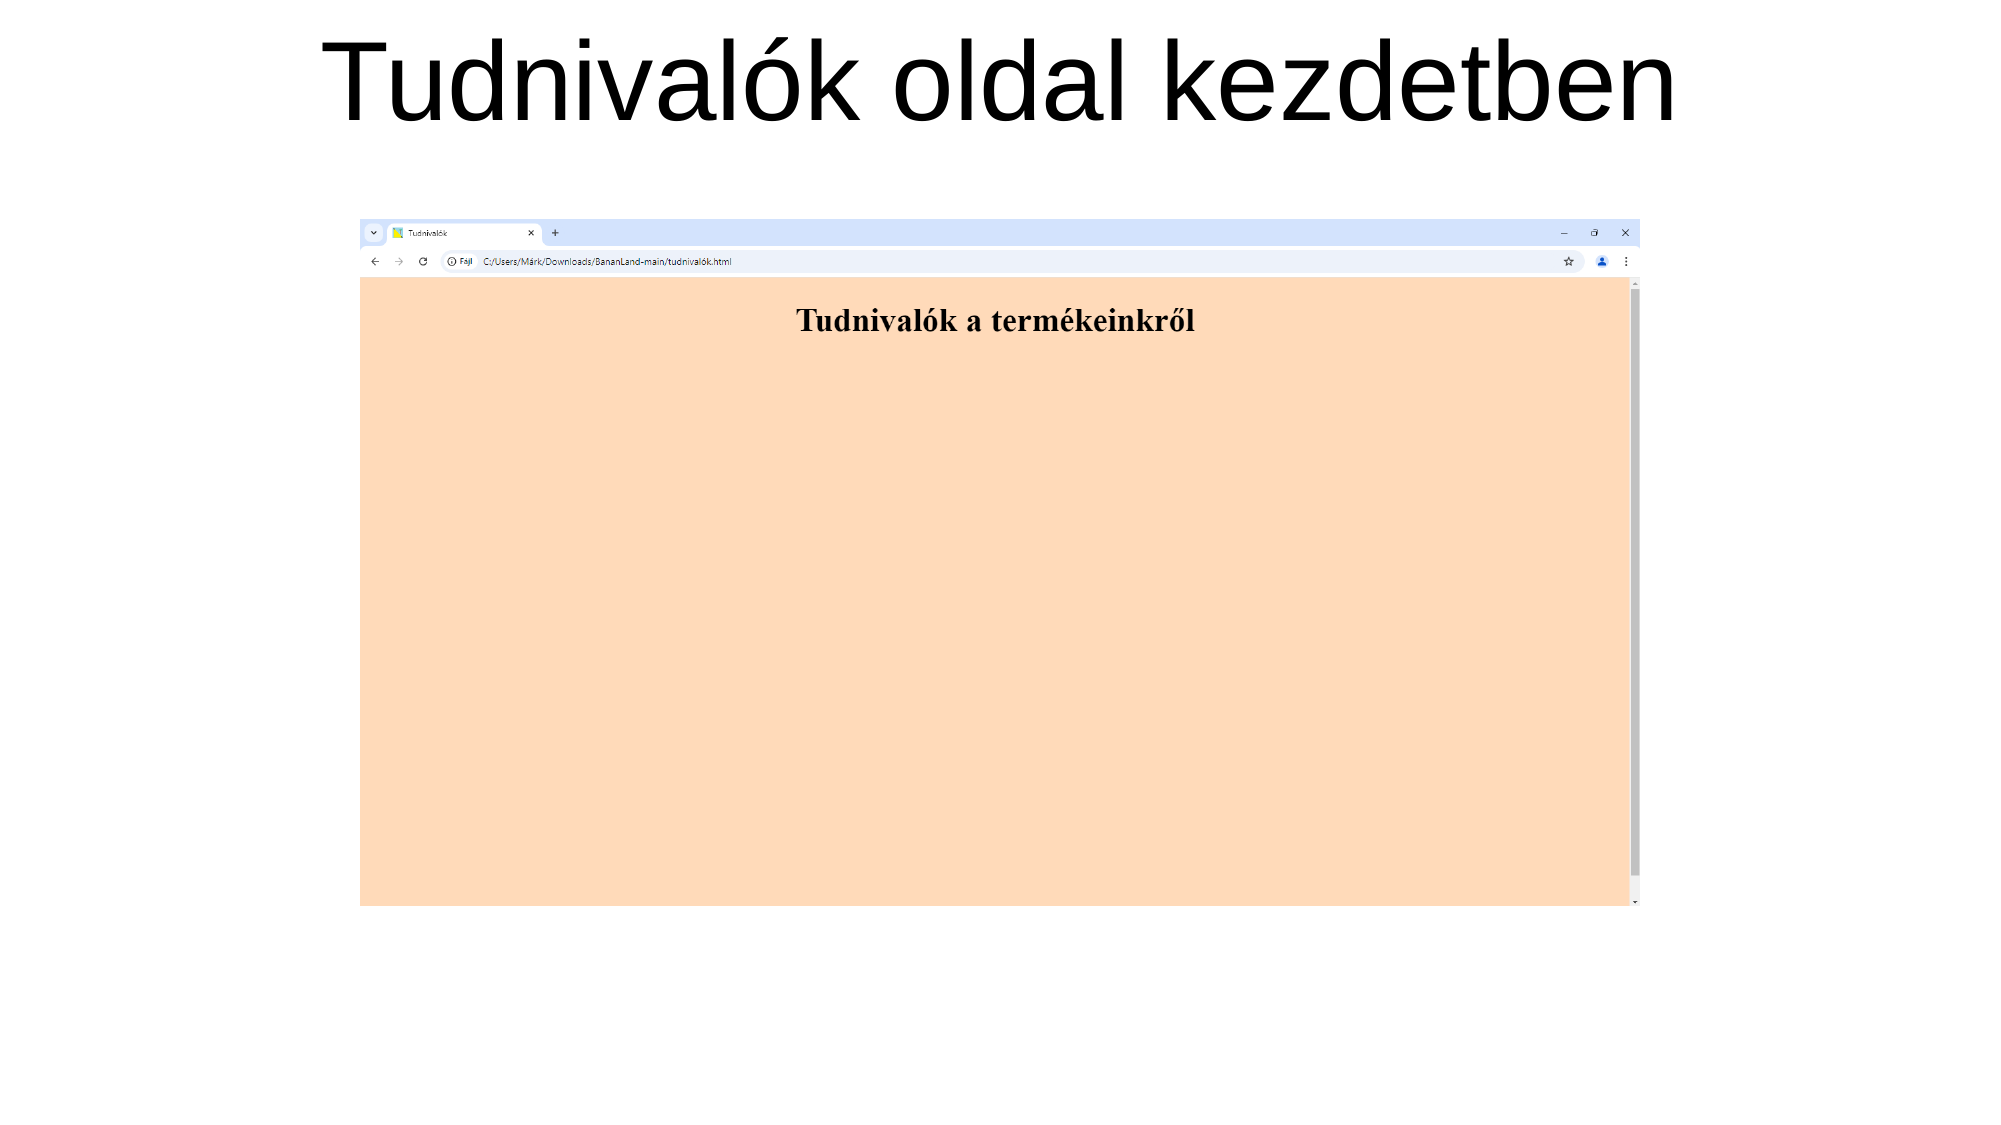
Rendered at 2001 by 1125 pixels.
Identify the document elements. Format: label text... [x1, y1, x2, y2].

text_box Tudnivalók oldal kezdetben [305, 0, 1695, 150]
picture [360, 219, 1640, 906]
